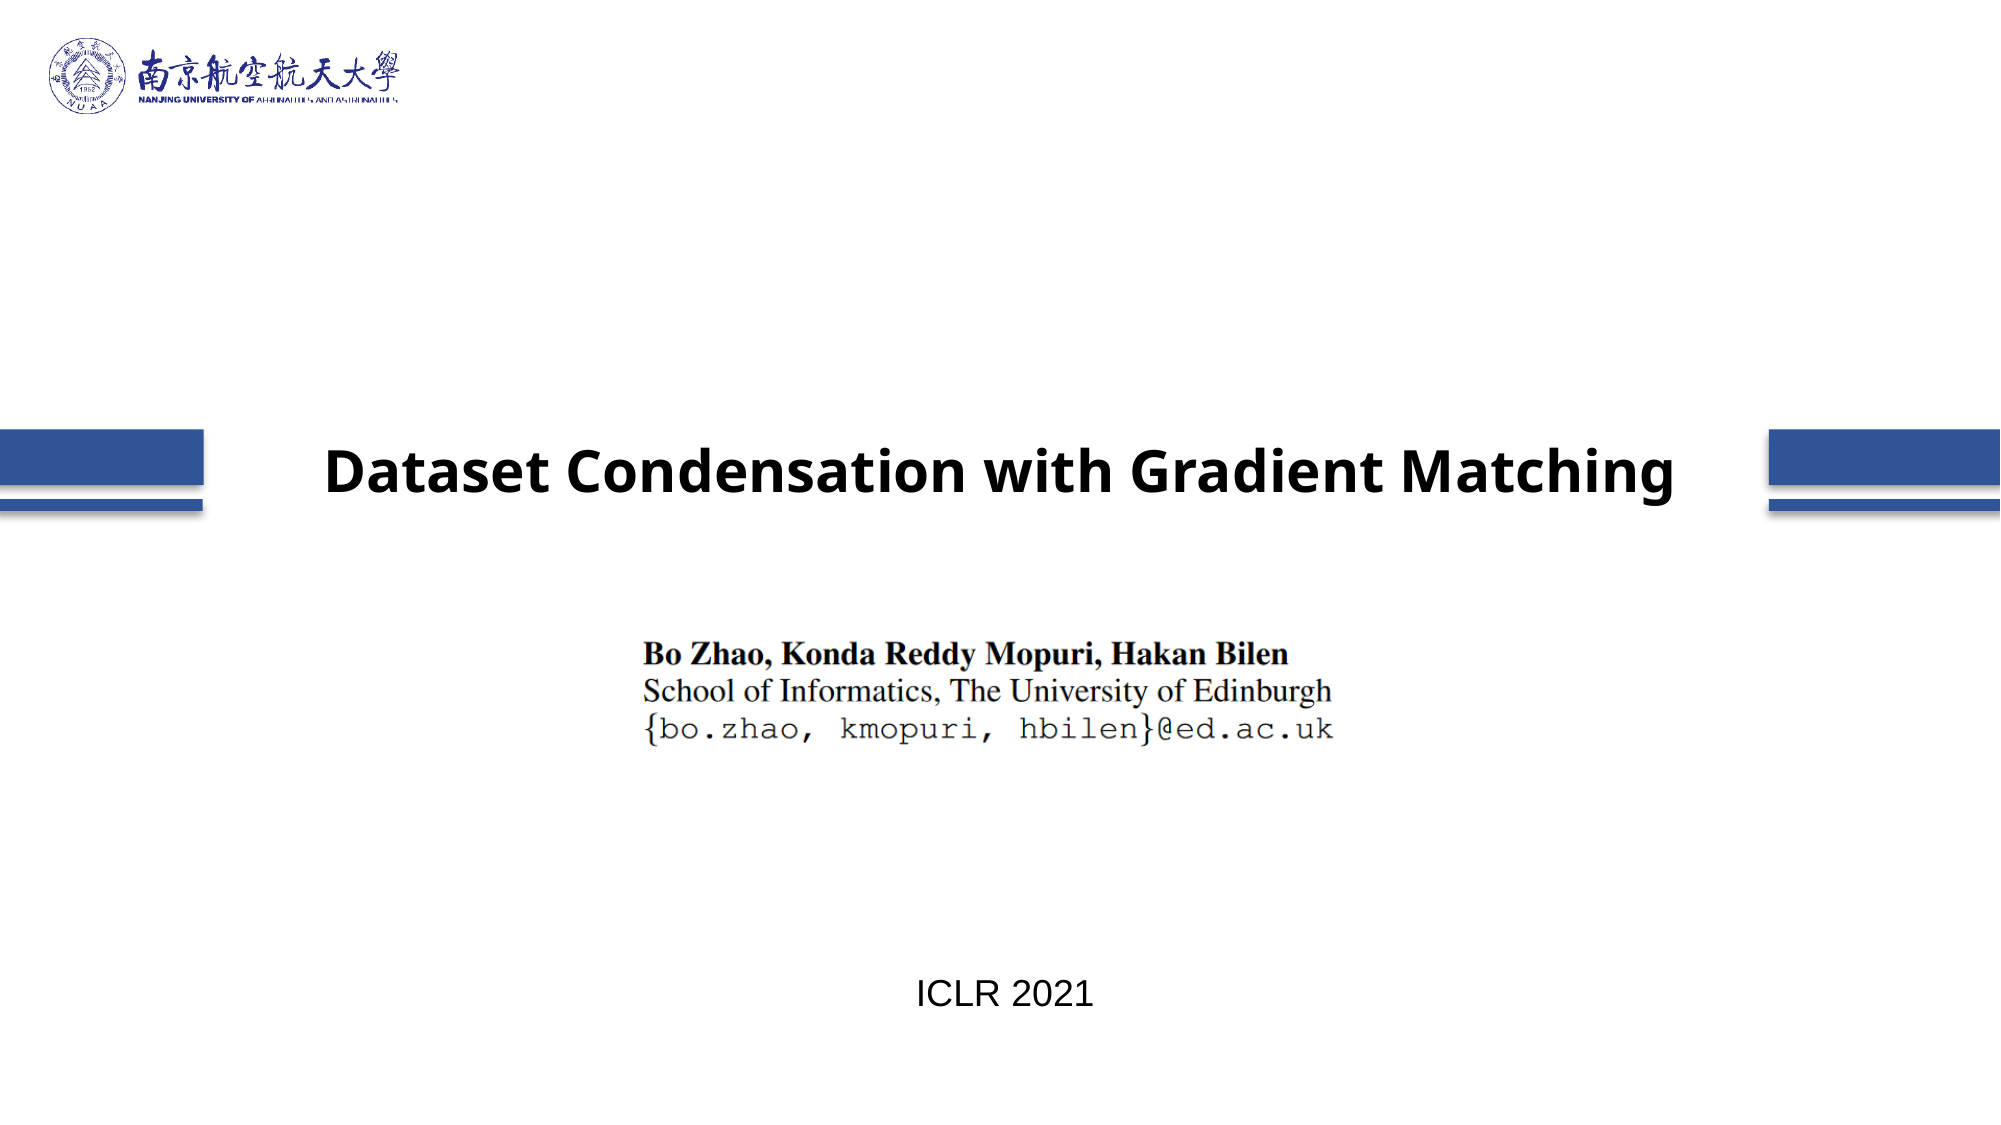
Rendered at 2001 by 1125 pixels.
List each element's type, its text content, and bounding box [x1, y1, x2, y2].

picture [616, 612, 1384, 772]
text_box [1768, 498, 2000, 512]
picture [41, 16, 406, 121]
text_box [0, 498, 204, 512]
text_box ICLR 2021 [901, 961, 1140, 1022]
text_box Dataset Condensation with Gradient Matching [213, 426, 1786, 512]
text_box [1768, 428, 2000, 486]
text_box [0, 428, 205, 486]
